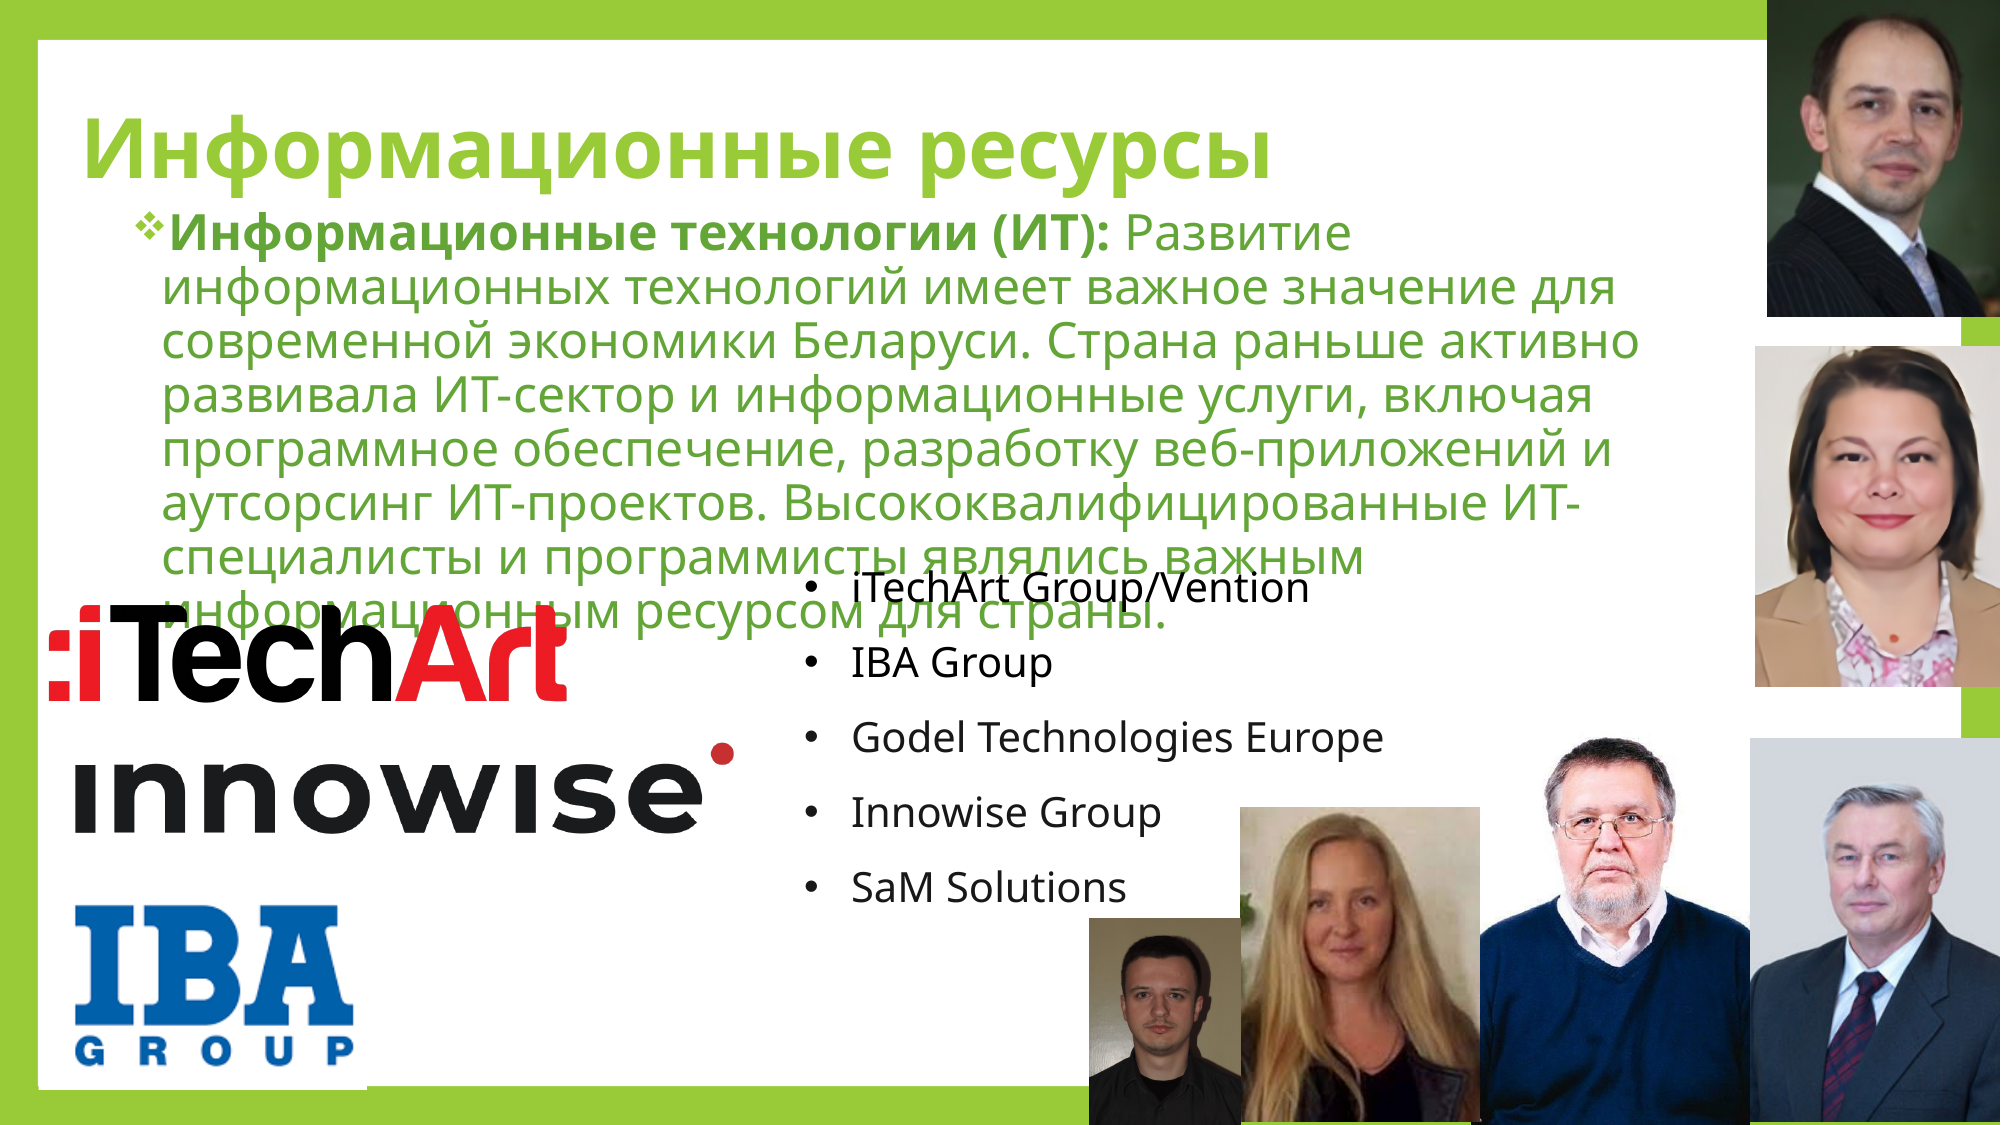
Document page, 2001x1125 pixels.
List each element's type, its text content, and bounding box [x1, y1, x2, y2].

picture [43, 549, 735, 860]
picture [1089, 706, 2000, 1125]
text_box iTechArt Group/Vention IBA Group Godel Technologies Europe Innowise Group SaM Solutions [789, 528, 1450, 919]
picture [38, 880, 368, 1091]
title Информационные ресурсы [65, 40, 1686, 263]
picture [1766, 0, 2000, 317]
picture [1755, 345, 2000, 687]
list Информационные технологии (ИТ): Развитие информационных технологий имеет важное значение для современной экономики Беларуси. Страна раньше активно развивала ИТ-сектор и информационные услуги, включая программное обеспечение, разработку веб-приложений и аутсорсинг ИТ-проектов. Высококвалифицированные ИТ-специалисты и программисты являлись важным информационным ресурсом для страны. [109, 199, 1807, 539]
